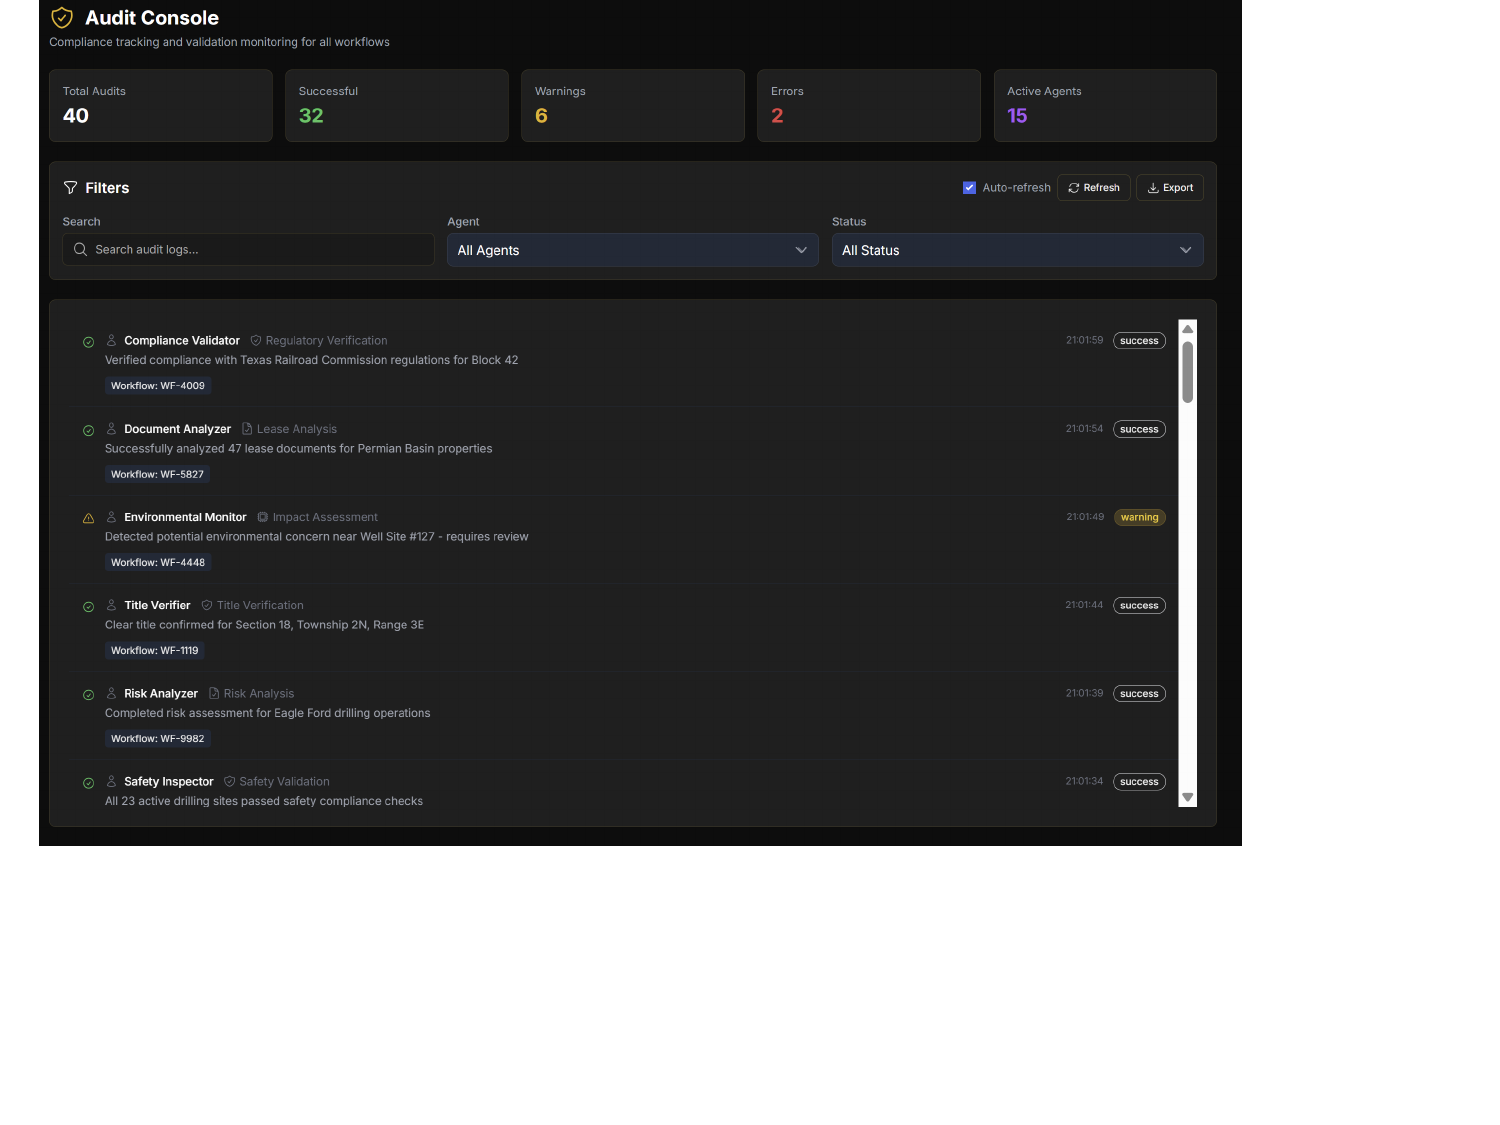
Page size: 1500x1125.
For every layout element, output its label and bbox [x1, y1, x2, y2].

picture [39, 0, 1242, 847]
